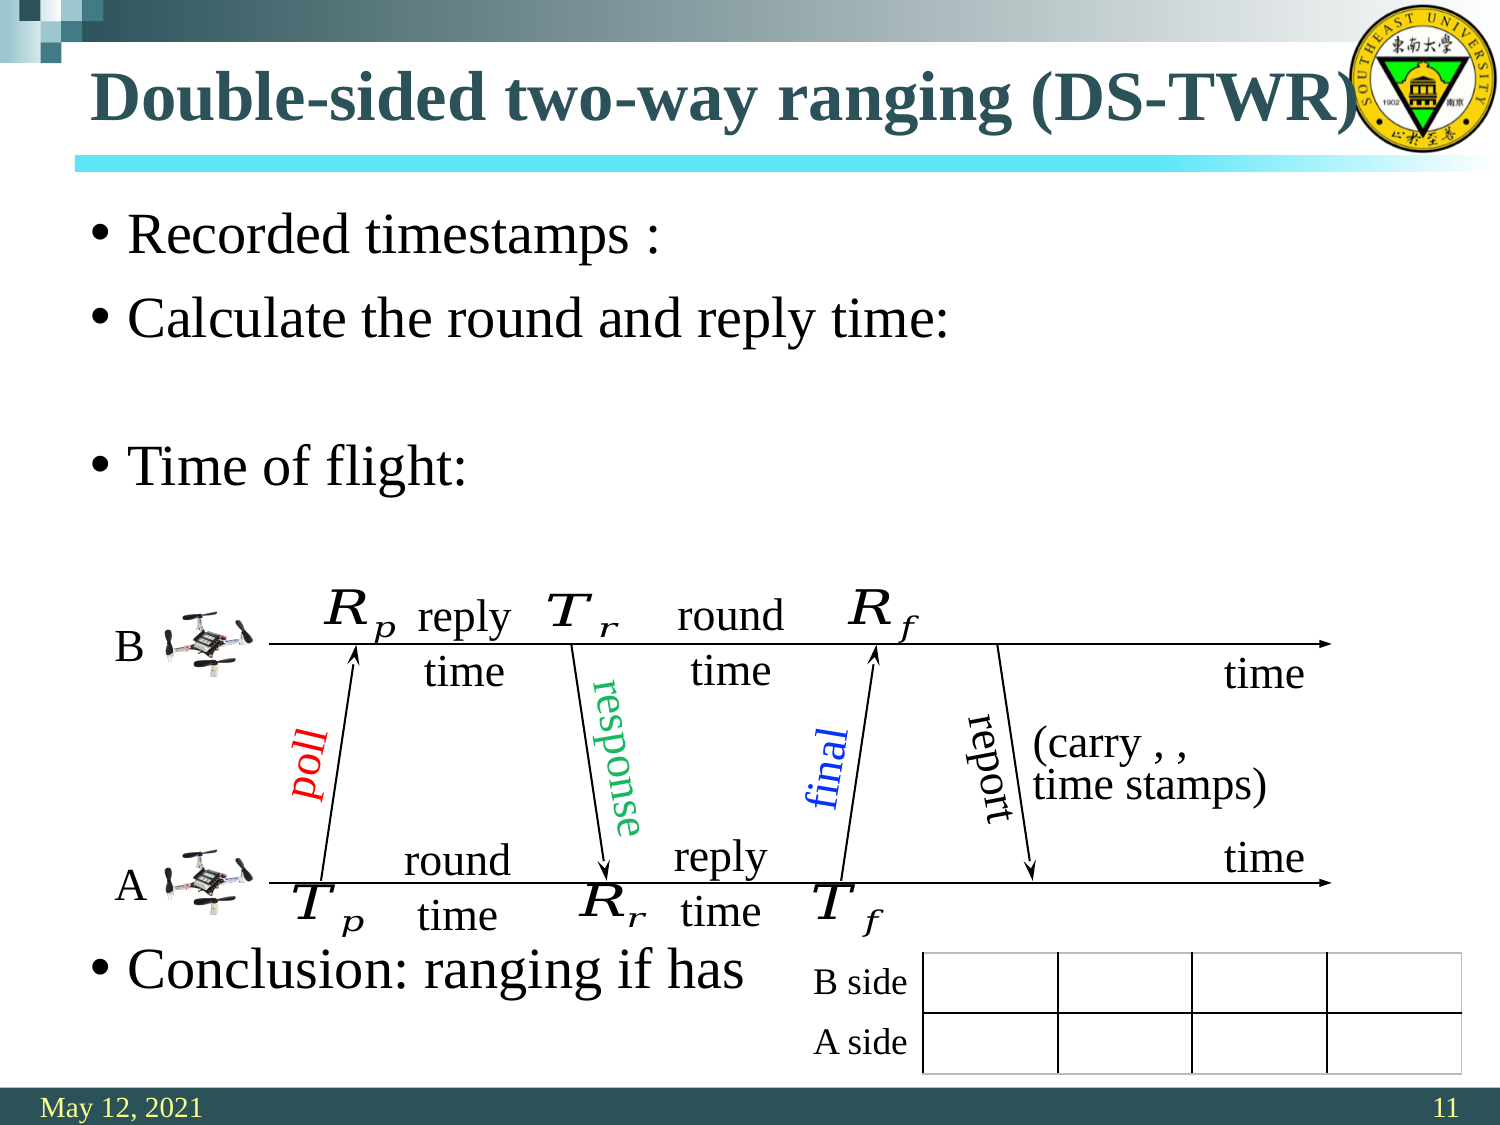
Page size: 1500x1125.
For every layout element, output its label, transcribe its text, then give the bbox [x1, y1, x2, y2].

picture [1348, 3, 1498, 154]
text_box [114, 583, 1343, 941]
title Double-sided two-way ranging (DS-TWR) [75, 46, 1383, 149]
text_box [1188, 155, 1193, 172]
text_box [1155, 155, 1161, 172]
slide_number 11 [1125, 1087, 1475, 1125]
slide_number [24, 1087, 375, 1125]
